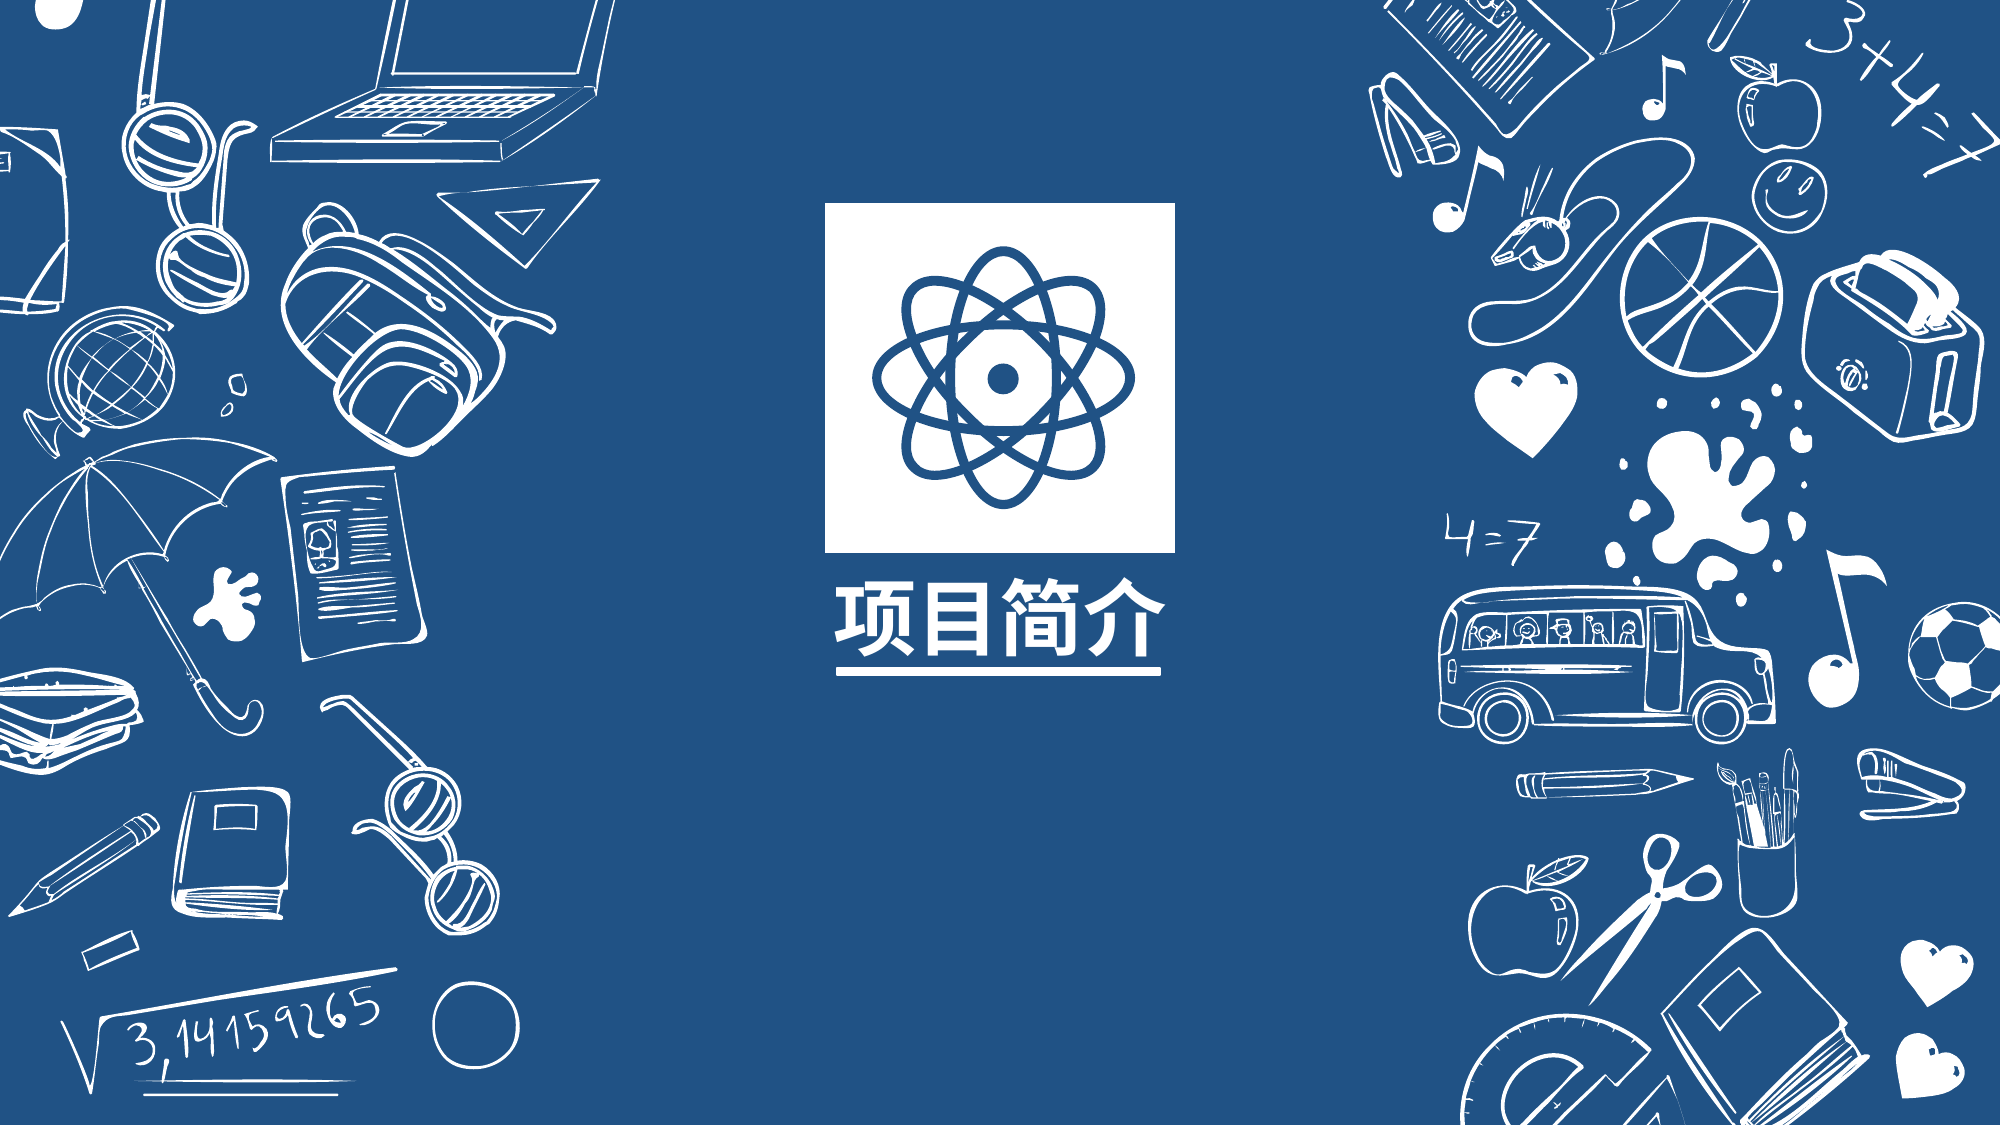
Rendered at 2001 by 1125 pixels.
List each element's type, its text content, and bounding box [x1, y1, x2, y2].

text_box [348, 553, 392, 559]
text_box [1494, 250, 1514, 263]
text_box [1776, 165, 1793, 183]
text_box [1702, 699, 1739, 737]
text_box [1895, 340, 1912, 434]
text_box [1438, 585, 1776, 745]
text_box [345, 105, 357, 111]
text_box [1928, 350, 1961, 432]
text_box [0, 667, 144, 775]
text_box [194, 1017, 215, 1057]
text_box [1404, 0, 1415, 13]
text_box [1472, 21, 1522, 79]
text_box [1529, 167, 1554, 216]
text_box [1438, 12, 1464, 41]
text_box [0, 126, 70, 316]
text_box [500, 143, 504, 160]
text_box [501, 95, 597, 162]
text_box [1696, 555, 1738, 590]
text_box [280, 202, 557, 457]
text_box [1730, 55, 1822, 154]
text_box [1798, 176, 1814, 196]
text_box [1442, 17, 1465, 45]
text_box [1508, 76, 1534, 105]
text_box [1646, 1112, 1661, 1125]
text_box [1622, 1074, 1677, 1125]
text_box [1429, 135, 1446, 142]
text_box [1434, 9, 1460, 38]
text_box [1900, 939, 1974, 1008]
text_box [1468, 855, 1589, 979]
text_box [1432, 145, 1505, 233]
text_box [269, 137, 273, 163]
text_box [23, 306, 176, 460]
text_box [1660, 927, 1871, 1125]
text_box [1447, 22, 1473, 51]
text_box [1686, 679, 1753, 713]
text_box [1855, 359, 1865, 369]
text_box [1488, 33, 1538, 90]
text_box [1619, 458, 1628, 470]
text_box [60, 967, 398, 1095]
text_box [351, 548, 388, 552]
text_box [1765, 189, 1808, 219]
text_box [318, 602, 396, 611]
text_box [1882, 757, 1886, 775]
text_box [272, 88, 376, 139]
text_box [280, 465, 428, 663]
text_box [1647, 431, 1776, 564]
text_box [1447, 659, 1457, 684]
text_box [1463, 680, 1555, 721]
text_box [1464, 0, 1517, 29]
text_box [1745, 103, 1755, 127]
text_box [1521, 186, 1529, 218]
text_box [436, 178, 601, 269]
text_box [1787, 511, 1806, 542]
text_box [1485, 532, 1502, 537]
text_box [375, 0, 397, 90]
text_box [391, 0, 409, 72]
text_box [1453, 26, 1476, 54]
text_box [1632, 575, 1641, 586]
text_box [1474, 362, 1578, 459]
text_box [7, 813, 161, 917]
text_box [530, 93, 556, 107]
text_box [303, 518, 339, 574]
text_box [176, 1019, 189, 1058]
text_box [350, 534, 388, 538]
text_box [1460, 664, 1633, 674]
text_box [1470, 16, 1518, 72]
text_box [1494, 37, 1543, 93]
text_box [1772, 559, 1783, 573]
text_box [348, 986, 380, 1026]
text_box [1477, 692, 1529, 745]
text_box [1461, 608, 1646, 651]
text_box [357, 93, 380, 105]
text_box [390, 773, 456, 836]
text_box [128, 109, 208, 187]
text_box [1656, 398, 1668, 409]
text_box [1668, 1013, 1737, 1114]
text_box [317, 589, 399, 599]
text_box [143, 1093, 339, 1097]
text_box [148, 123, 190, 144]
text_box [1560, 833, 1723, 1007]
text_box [81, 930, 140, 972]
text_box [1461, 33, 1488, 63]
text_box [1921, 126, 1945, 141]
text_box [1485, 542, 1506, 546]
text_box [1444, 513, 1475, 557]
text_box [127, 1022, 156, 1066]
text_box [334, 111, 346, 118]
text_box [34, 0, 84, 30]
text_box [1460, 1013, 1652, 1125]
text_box [1789, 426, 1813, 454]
text_box [1426, 2, 1442, 22]
text_box [1468, 137, 1695, 347]
text_box [1735, 592, 1747, 607]
text_box [220, 402, 234, 417]
text_box [403, 780, 425, 812]
text_box [384, 376, 448, 435]
text_box [1751, 159, 1828, 234]
text_box [1507, 520, 1541, 566]
text_box [1707, 0, 1751, 53]
text_box [595, 0, 616, 95]
text_box [0, 151, 11, 173]
text_box [1482, 29, 1535, 87]
text_box [1801, 249, 1985, 443]
text_box [317, 596, 397, 604]
text_box [1908, 601, 2000, 711]
text_box [121, 0, 258, 315]
text_box [1697, 966, 1762, 1032]
text_box [1840, 364, 1862, 392]
text_box [351, 542, 390, 546]
text_box [432, 981, 520, 1070]
text_box [576, 0, 598, 75]
text_box [1746, 87, 1760, 101]
text_box [1891, 52, 1940, 127]
text_box [347, 528, 387, 533]
text_box [0, 437, 278, 737]
text_box [494, 208, 545, 236]
text_box [162, 230, 242, 307]
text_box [822, 200, 1178, 556]
text_box [1861, 383, 1868, 390]
text_box [161, 1058, 170, 1084]
text_box [1711, 397, 1720, 409]
text_box [1549, 896, 1566, 912]
text_box [1894, 763, 1898, 778]
text_box [347, 523, 387, 528]
text_box [381, 120, 448, 137]
text_box [1387, 0, 1595, 139]
text_box [316, 571, 392, 579]
text_box [1771, 383, 1782, 397]
text_box [1895, 1033, 1965, 1099]
text_box [430, 865, 495, 932]
text_box [1923, 112, 2000, 179]
text_box [1801, 480, 1808, 489]
text_box [379, 93, 555, 97]
text_box [1526, 164, 1541, 209]
text_box [357, 618, 396, 624]
text_box [1840, 359, 1851, 366]
text_box [319, 582, 396, 591]
text_box [317, 499, 352, 504]
text_box [1553, 1102, 1561, 1109]
text_box [193, 567, 261, 642]
text_box [1516, 768, 1695, 799]
text_box [1500, 42, 1551, 100]
text_box [300, 1003, 325, 1039]
text_box [1484, 699, 1522, 737]
text_box [164, 1079, 357, 1083]
text_box [1934, 112, 1949, 128]
text_box [350, 559, 391, 565]
text_box [508, 108, 530, 117]
text_box [244, 1010, 268, 1052]
text_box [1619, 216, 1784, 378]
text_box [1478, 25, 1526, 82]
text_box [213, 803, 258, 831]
text_box [1500, 1053, 1584, 1125]
text_box [226, 1015, 239, 1050]
text_box [318, 610, 398, 619]
text_box [1740, 398, 1762, 430]
text_box [303, 485, 386, 494]
text_box [271, 159, 501, 163]
text_box [179, 795, 196, 884]
text_box [1456, 29, 1484, 60]
text_box [319, 694, 500, 936]
text_box [1383, 0, 1393, 9]
text_box [1642, 54, 1686, 121]
text_box [1556, 917, 1568, 946]
text_box [466, 186, 533, 193]
text_box [171, 786, 291, 921]
text_box [1805, 0, 1866, 53]
text_box [1629, 499, 1651, 522]
text_box [379, 85, 583, 89]
text_box [1604, 541, 1626, 569]
text_box [275, 1006, 299, 1039]
text_box [1808, 549, 1887, 708]
text_box [1794, 399, 1803, 411]
text_box [326, 992, 347, 1028]
text_box [348, 516, 388, 521]
text_box [301, 509, 341, 516]
text_box [228, 373, 247, 397]
text_box [1716, 748, 1799, 918]
text_box [836, 667, 1160, 676]
text_box 项目简介 [818, 559, 1182, 674]
text_box [1368, 72, 1461, 178]
text_box [1599, 0, 1681, 55]
text_box [1643, 605, 1685, 713]
text_box [275, 139, 500, 143]
text_box [1859, 40, 1893, 81]
text_box [318, 577, 397, 584]
text_box [1857, 748, 1966, 821]
